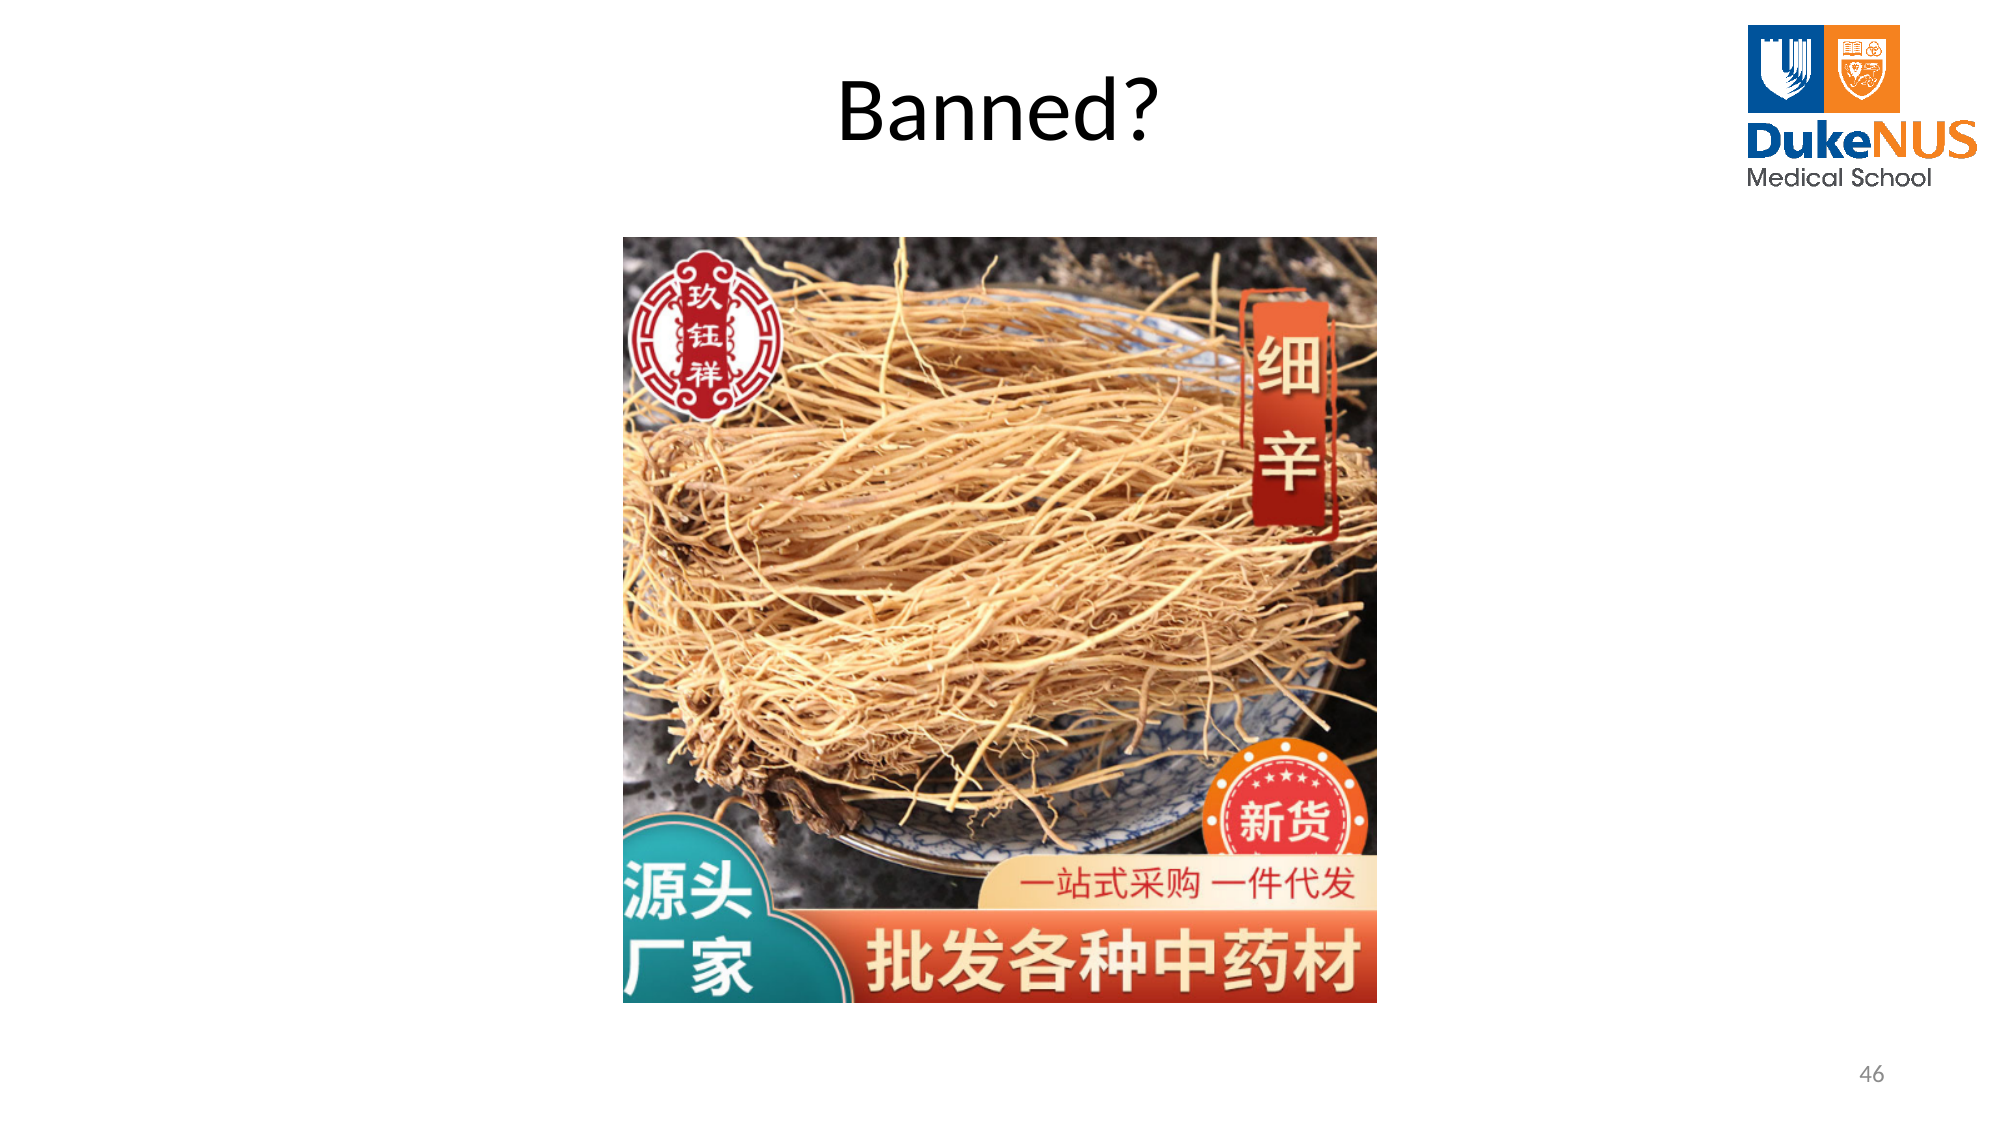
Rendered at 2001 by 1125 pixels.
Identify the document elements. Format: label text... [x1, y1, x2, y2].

slide_number 46 [1433, 1042, 1900, 1103]
picture [1737, 12, 1978, 189]
title Banned? [99, 45, 1900, 163]
picture [622, 237, 1378, 1003]
